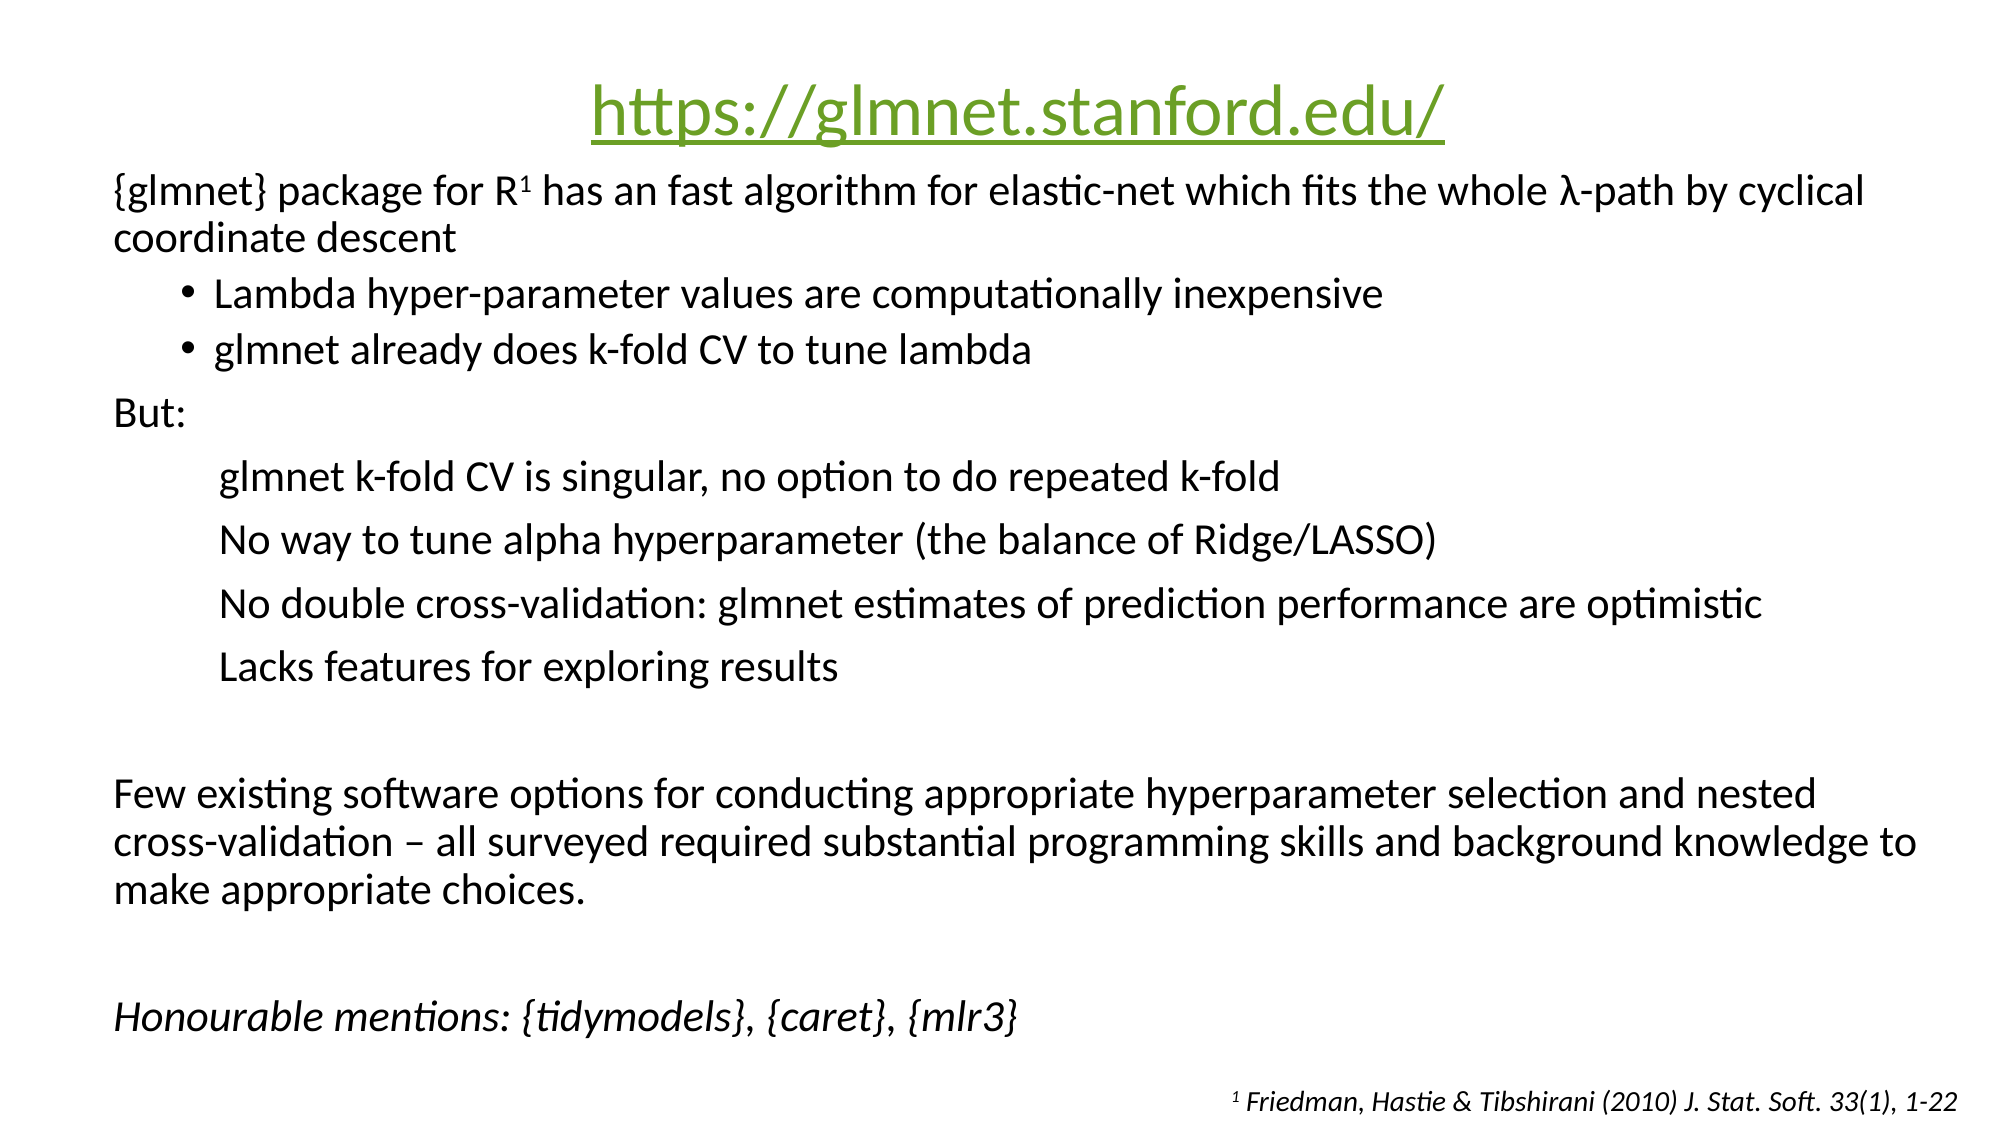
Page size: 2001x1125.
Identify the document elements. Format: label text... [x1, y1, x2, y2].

text_box 1 Friedman, Hastie & Tibshirani (2010) J. Stat. Soft. 33(1), 1-22 [1073, 1074, 1973, 1125]
list https://glmnet.stanford.edu/ {glmnet} package for R1 has an fast algorithm for elastic-net which fits the whole λ-path by cyclical coordinate descent Lambda hyper-parameter values are computationally inexpensive glmnet already does k-fold CV to tune lambda But: glmnet k-fold CV is singular, no option to do repeated k-fold No way to tune alpha hyperparameter (the balance of Ridge/LASSO) No double cross-validation: glmnet estimates of prediction performance are optimistic Lacks features for exploring results Few existing software options for conducting appropriate hyperparameter selection and nested cross-validation – all surveyed required substantial programming skills and background knowledge to make appropriate choices. Honourable mentions: {tidymodels}, {caret}, {mlr3} [98, 65, 1937, 1055]
